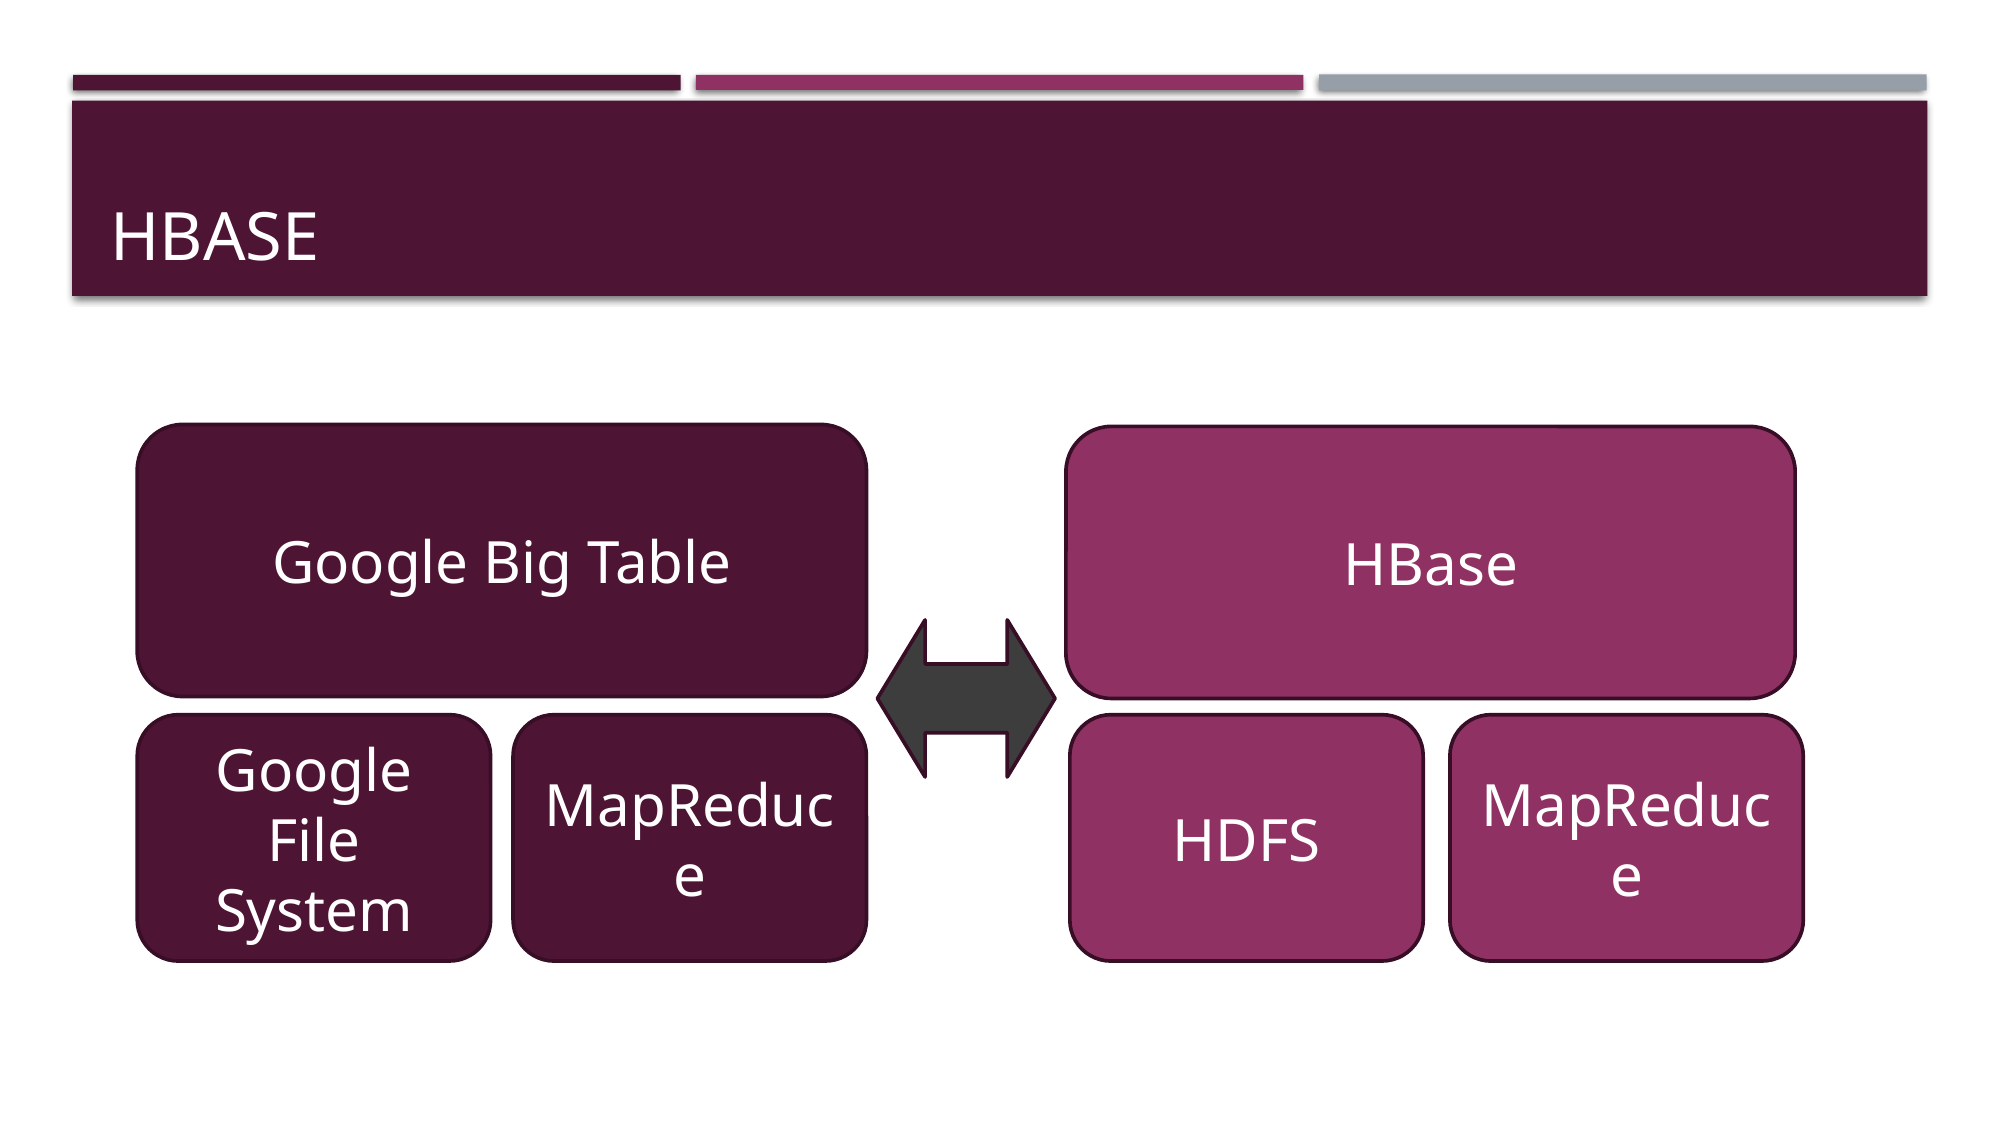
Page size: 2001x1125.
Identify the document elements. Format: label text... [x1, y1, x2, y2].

text_box Google File System [135, 712, 493, 963]
text_box MapReduce [511, 712, 869, 963]
text_box HBase [1064, 424, 1797, 701]
text_box MapReduce [1448, 712, 1806, 963]
text_box HDFS [1068, 712, 1426, 963]
text_box Google Big Table [135, 422, 869, 699]
title HBase [95, 115, 1905, 282]
text_box [875, 618, 1057, 779]
